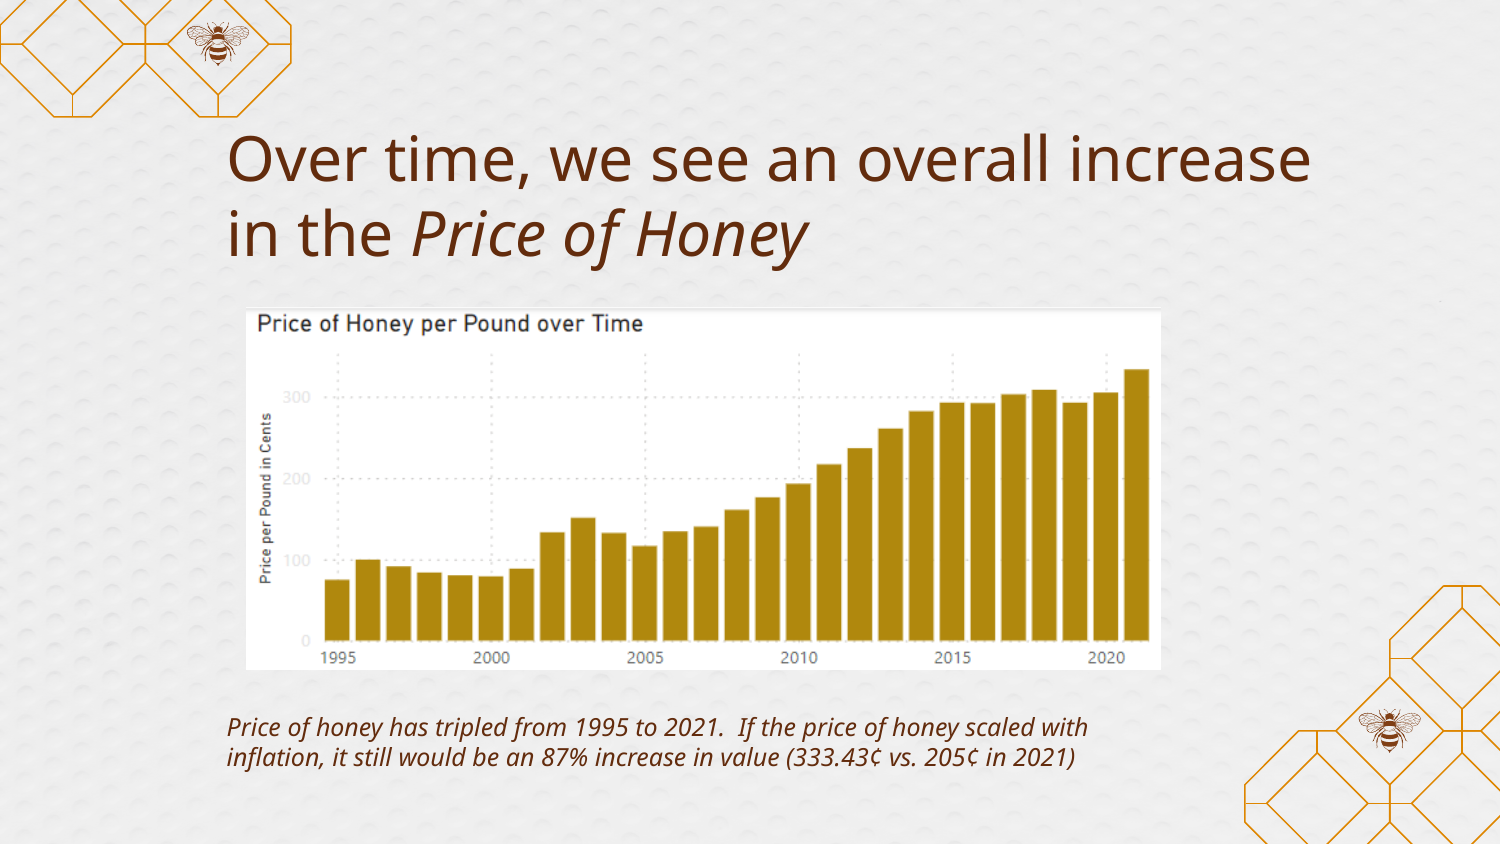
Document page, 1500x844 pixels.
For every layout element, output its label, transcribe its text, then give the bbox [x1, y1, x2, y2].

picture [246, 307, 1161, 670]
list Price of honey has tripled from 1995 to 2021. If the price of honey scaled with inflation, it still would be an 87% increase in value (333.43¢ vs. 205¢ in 2021) [211, 696, 1196, 790]
title Over time, we see an overall increase in the Price of Honey [211, 112, 1386, 285]
